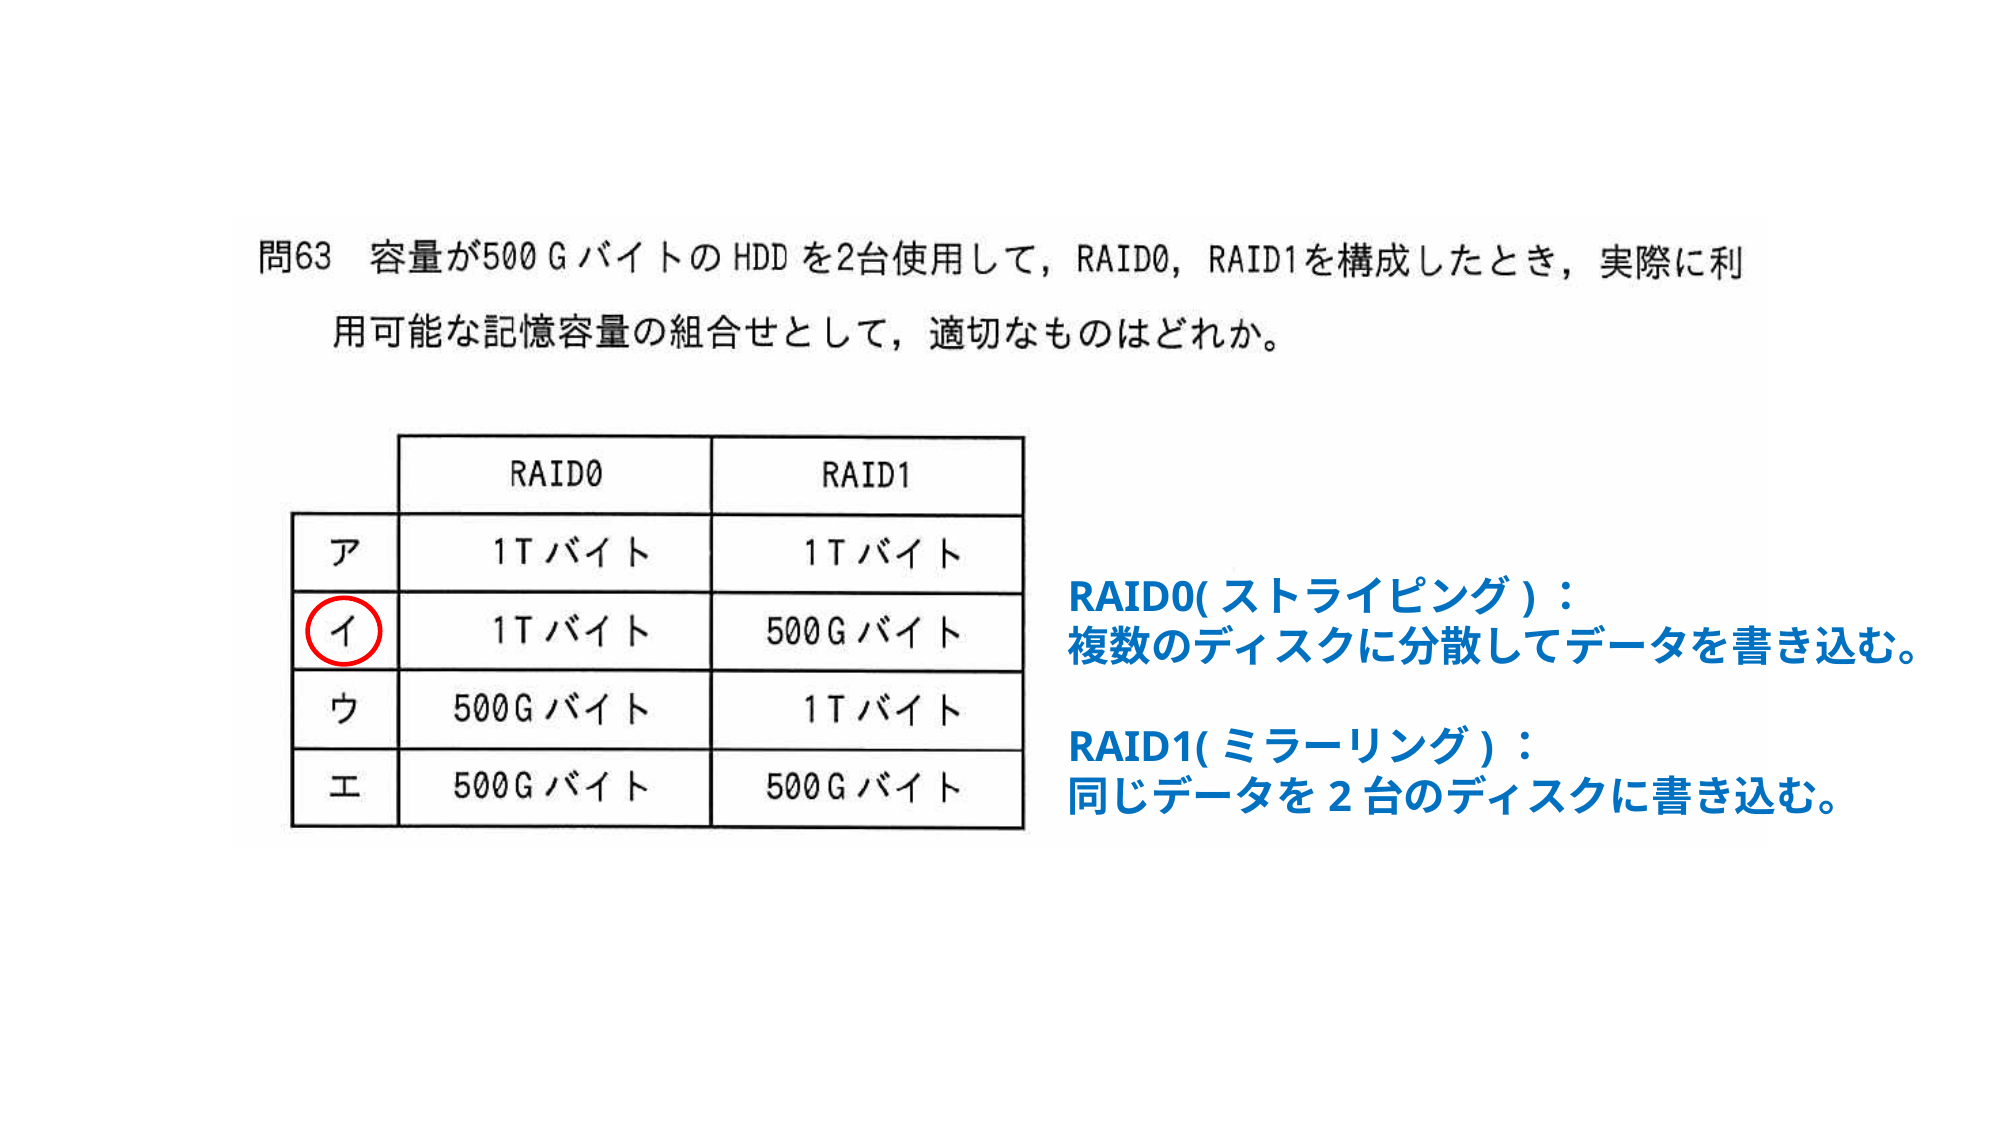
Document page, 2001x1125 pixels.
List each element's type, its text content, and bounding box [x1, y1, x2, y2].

text_box RAID0(ストライピング)： 複数のディスクに分散してデータを書き込む。 RAID1(ミラーリング)： 同じデータを2台のディスクに書き込む。 [1768, 562, 1976, 828]
picture [232, 217, 1768, 847]
